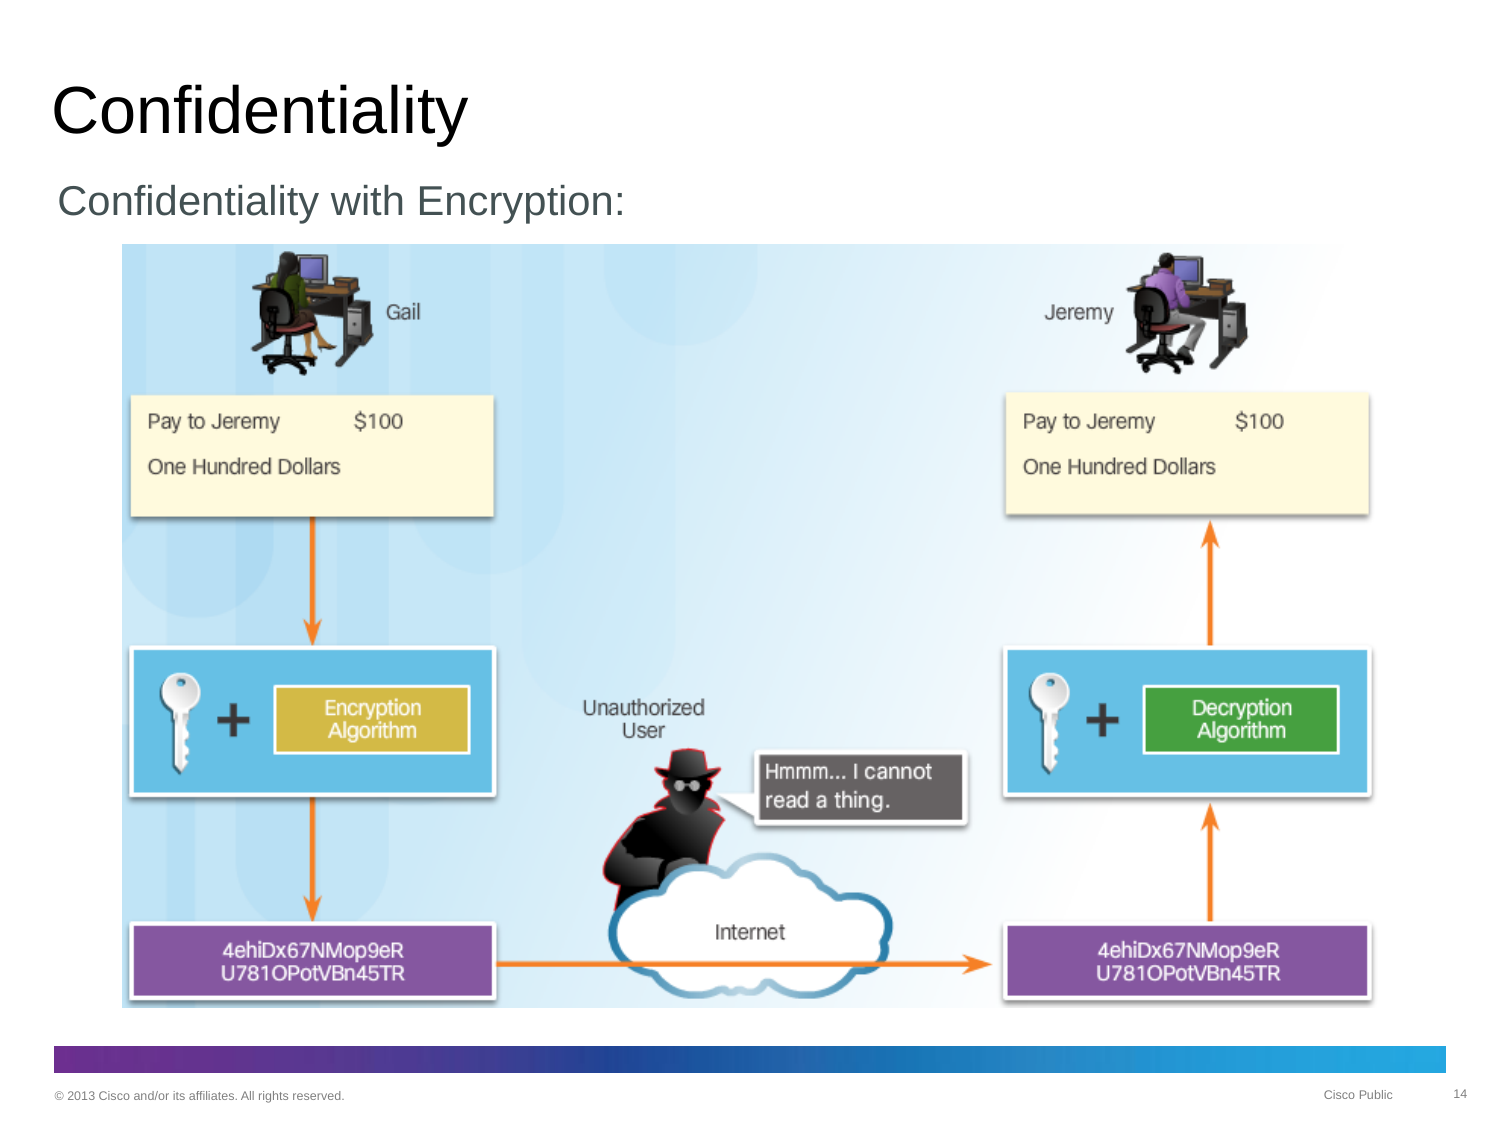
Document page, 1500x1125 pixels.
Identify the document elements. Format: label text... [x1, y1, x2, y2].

text_box Confidentiality with Encryption: [42, 169, 688, 242]
picture [122, 243, 1378, 1008]
title Confidentiality [37, 17, 1447, 155]
picture [54, 1046, 1446, 1073]
